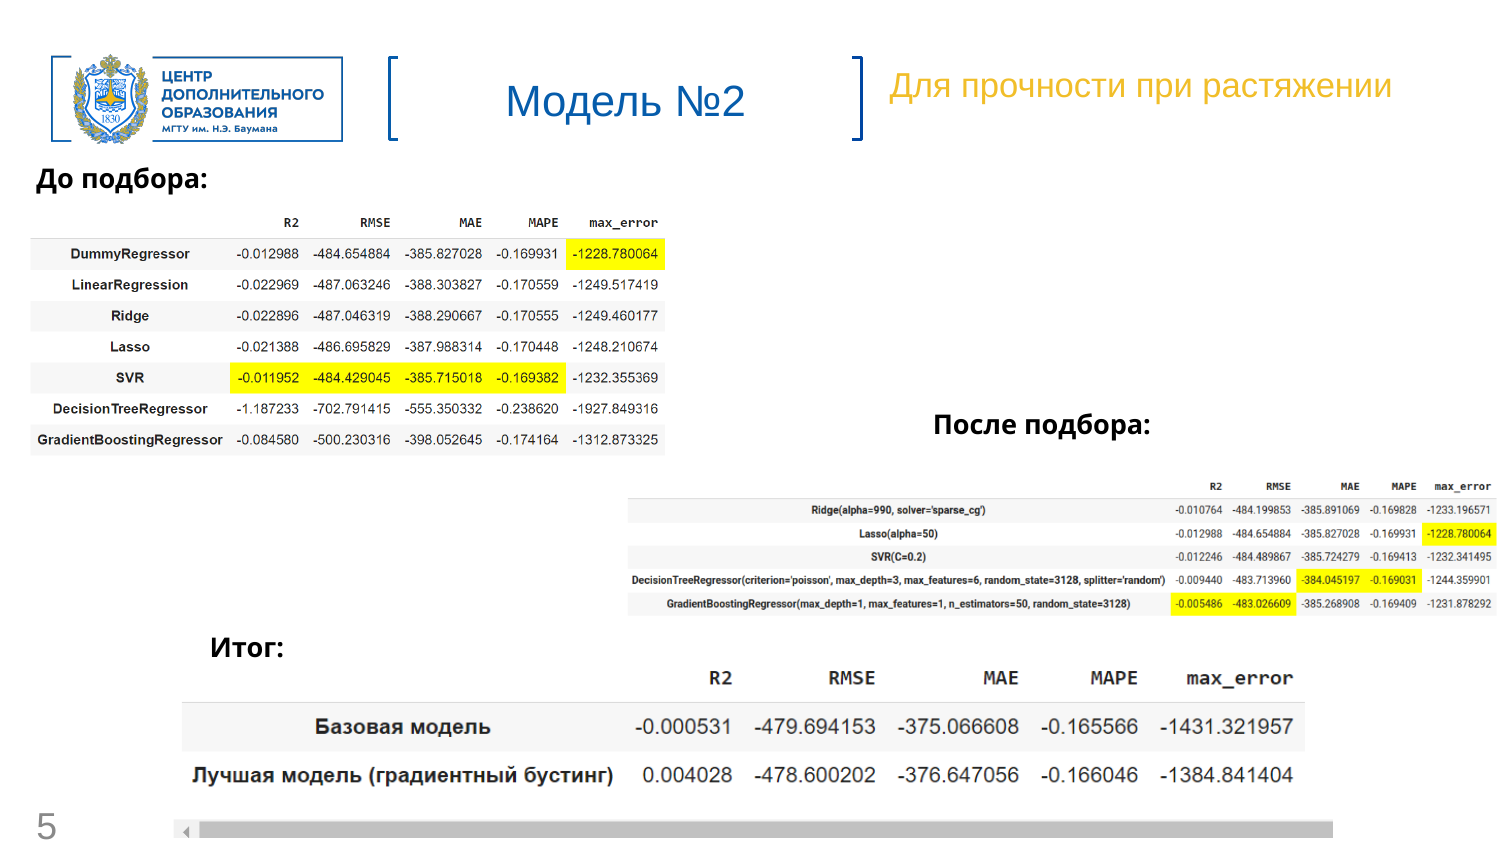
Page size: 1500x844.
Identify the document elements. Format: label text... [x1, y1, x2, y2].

slide_number ‹#› [25, 811, 78, 838]
text_box После подбора: [921, 396, 1238, 452]
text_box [389, 57, 862, 140]
picture [51, 54, 343, 144]
list Для прочности при растяжении [866, 61, 1500, 136]
picture [25, 213, 1500, 634]
text_box До подбора: [25, 150, 333, 205]
text_box Итог: [194, 615, 496, 653]
picture [147, 654, 1334, 838]
